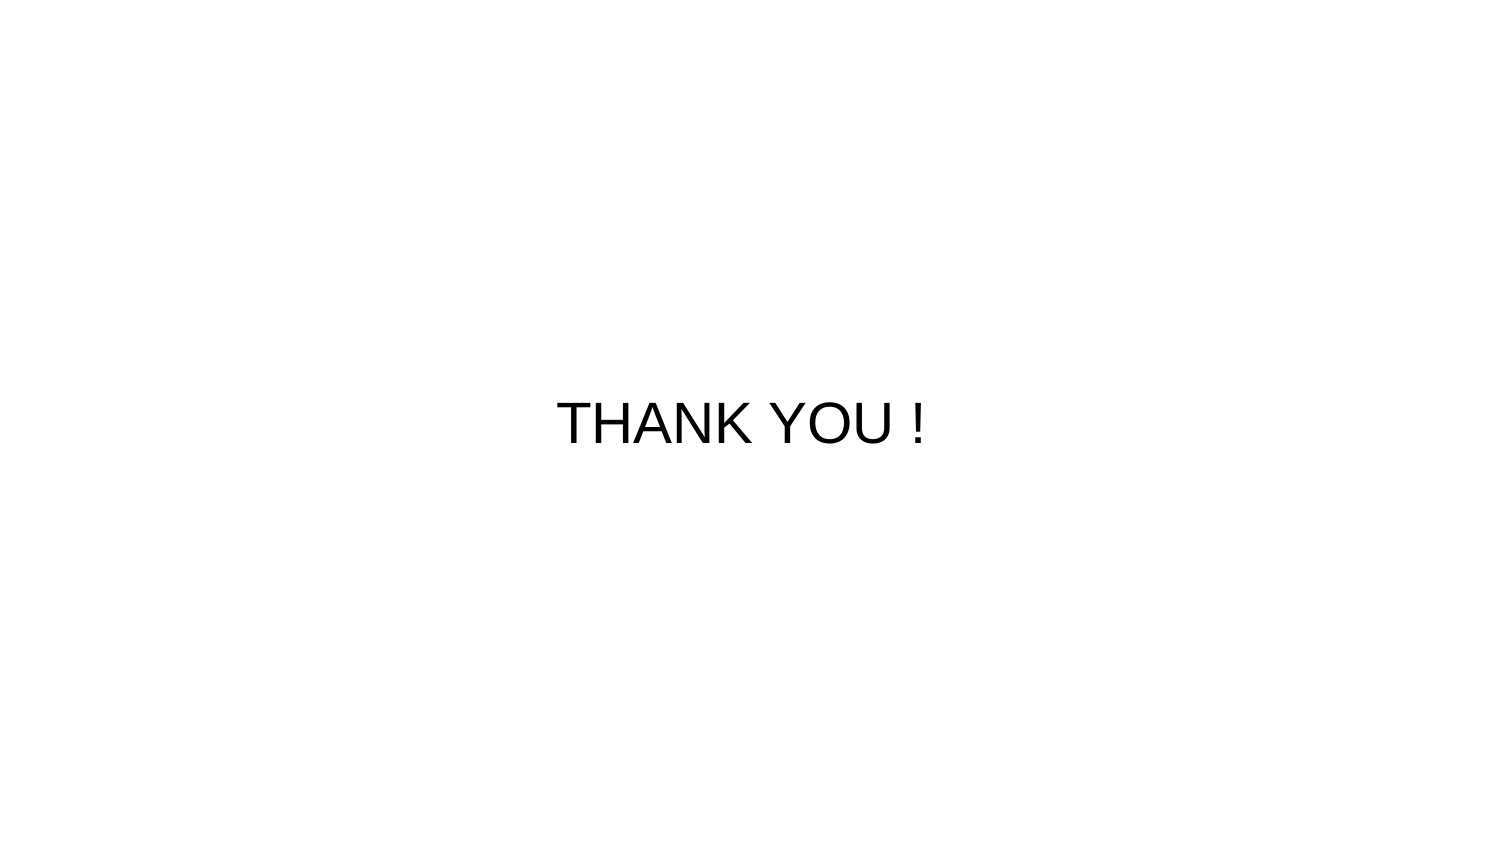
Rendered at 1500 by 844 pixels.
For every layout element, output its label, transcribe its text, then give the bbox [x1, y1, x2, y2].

title THANK YOU ! [51, 72, 1449, 768]
